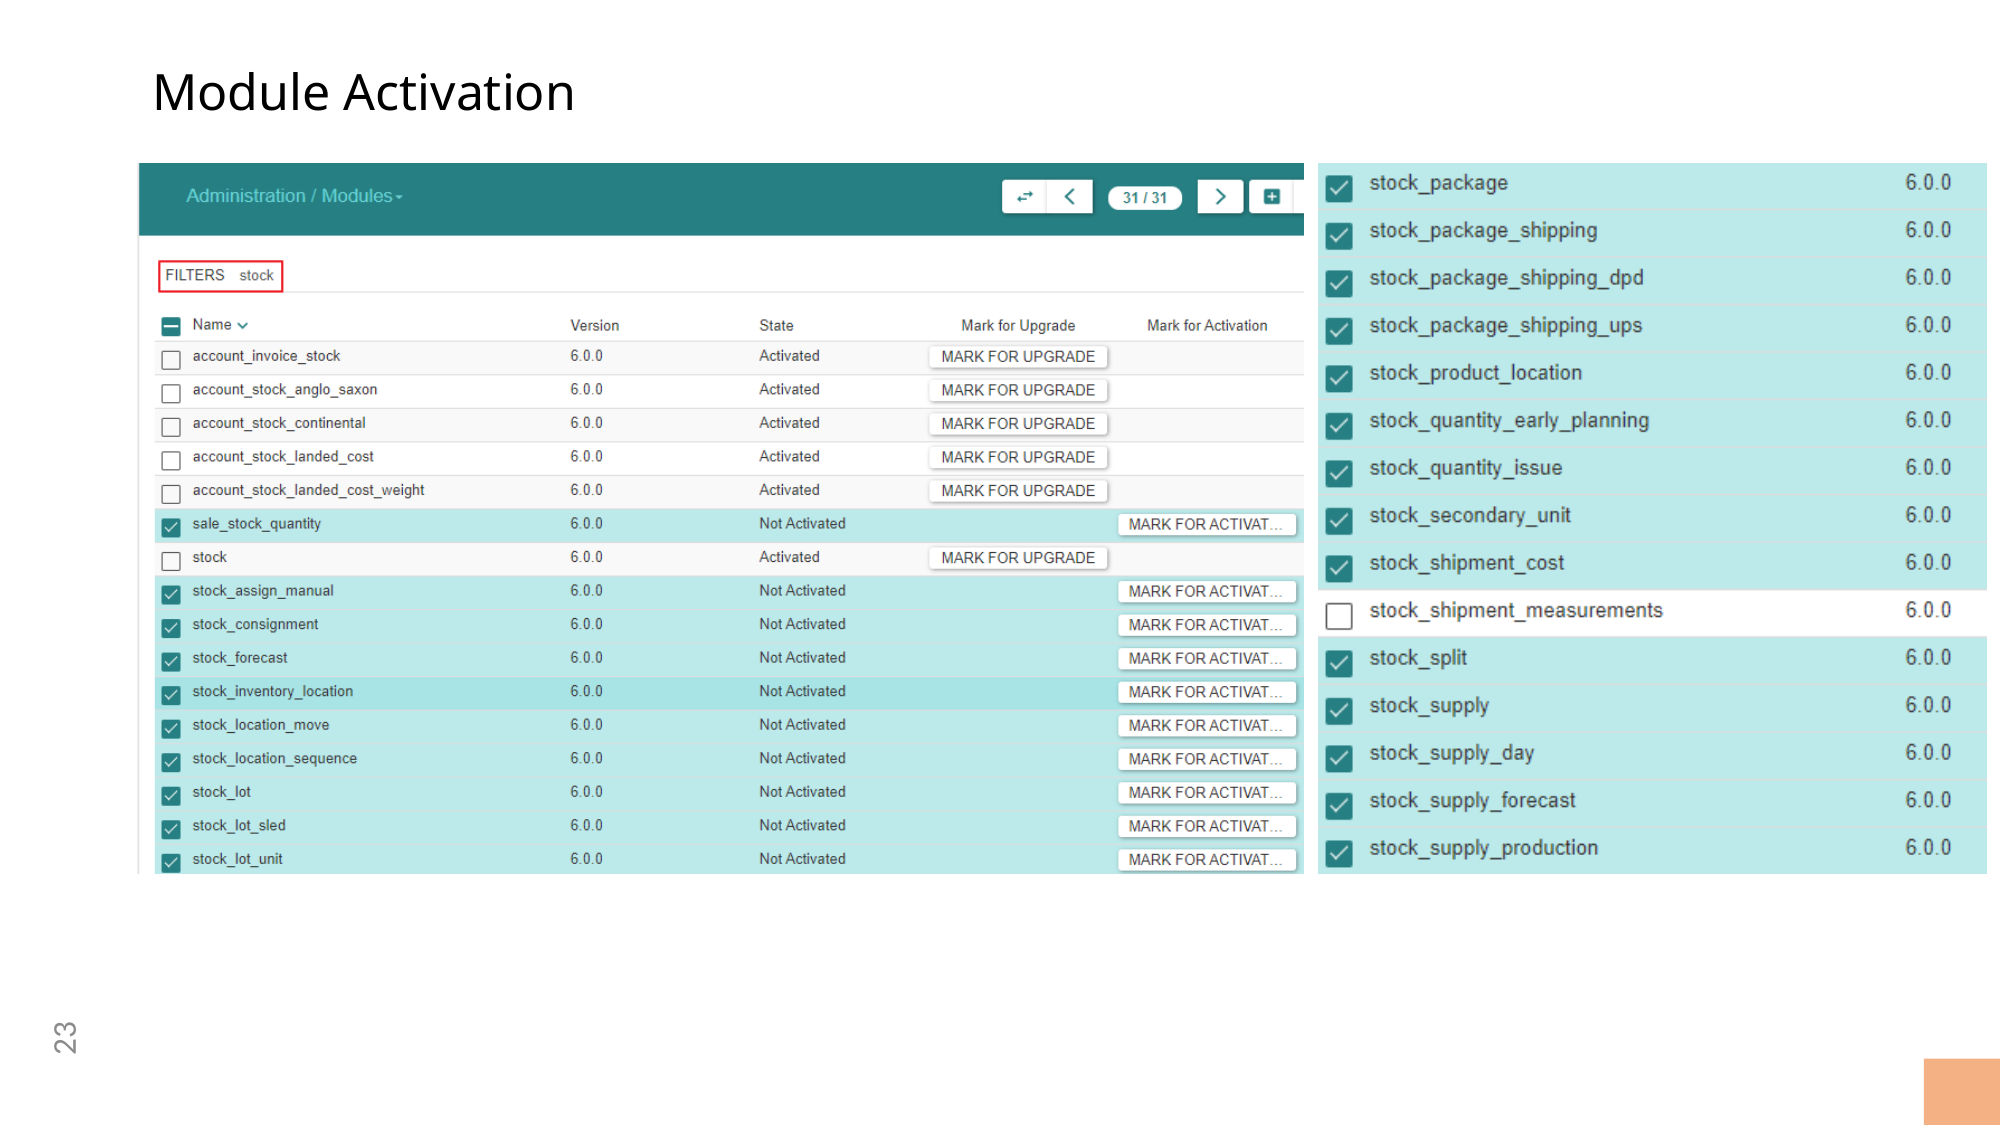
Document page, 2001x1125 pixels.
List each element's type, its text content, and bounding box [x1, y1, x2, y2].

picture [1318, 163, 1987, 874]
title Module Activation [137, 59, 1863, 136]
text_box [1923, 1058, 2000, 1125]
slide_number 23 [32, 969, 93, 1108]
picture [137, 163, 1304, 874]
